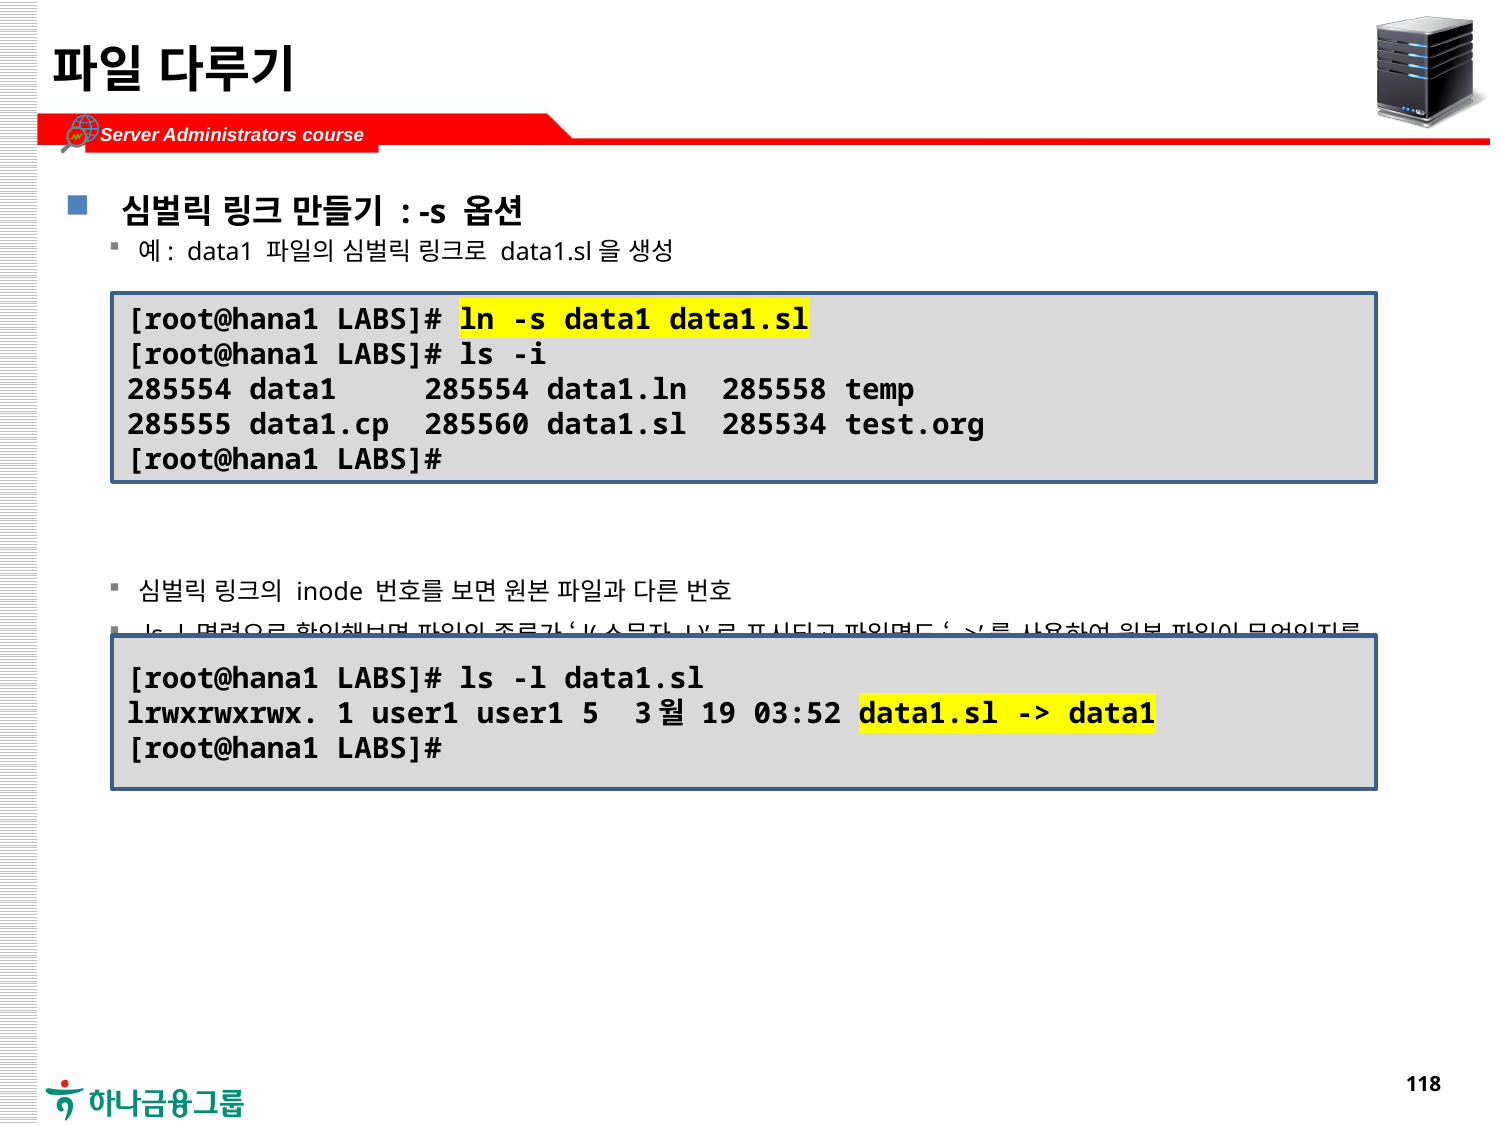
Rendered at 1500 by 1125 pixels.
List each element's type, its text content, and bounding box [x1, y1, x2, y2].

picture [38, 7, 1495, 167]
text_box [root@hana1 LABS]# ln -s data1 data1.sl [root@hana1 LABS]# ls -i 285554 data1 285554 data1.ln 285558 temp 285555 data1.cp 285560 data1.sl 285534 test.org [root@hana1 LABS]# [110, 291, 1378, 484]
text_box [root@hana1 LABS]# ls -l data1.sl lrwxrwxrwx. 1 user1 user1 5 3월 19 03:52 data1.sl -> data1 [root@hana1 LABS]# [110, 633, 1378, 791]
title 파일 다루기 [37, 22, 1425, 113]
list 심벌릭 링크 만들기 : -s 옵션 예: data1 파일의 심벌릭 링크로 data1.sl을 생성 심벌릭 링크의 inode 번호를 보면 원본 파일과 다른 번호 ls -l 명령으로 확인해보면 파일의 종류가 ‘l(소문자 L)’로 표시되고 파일명도 ‘->’를 사용하여 원본 파일이 무엇인지를 알려줌 [50, 162, 1425, 1038]
picture [41, 1079, 248, 1121]
